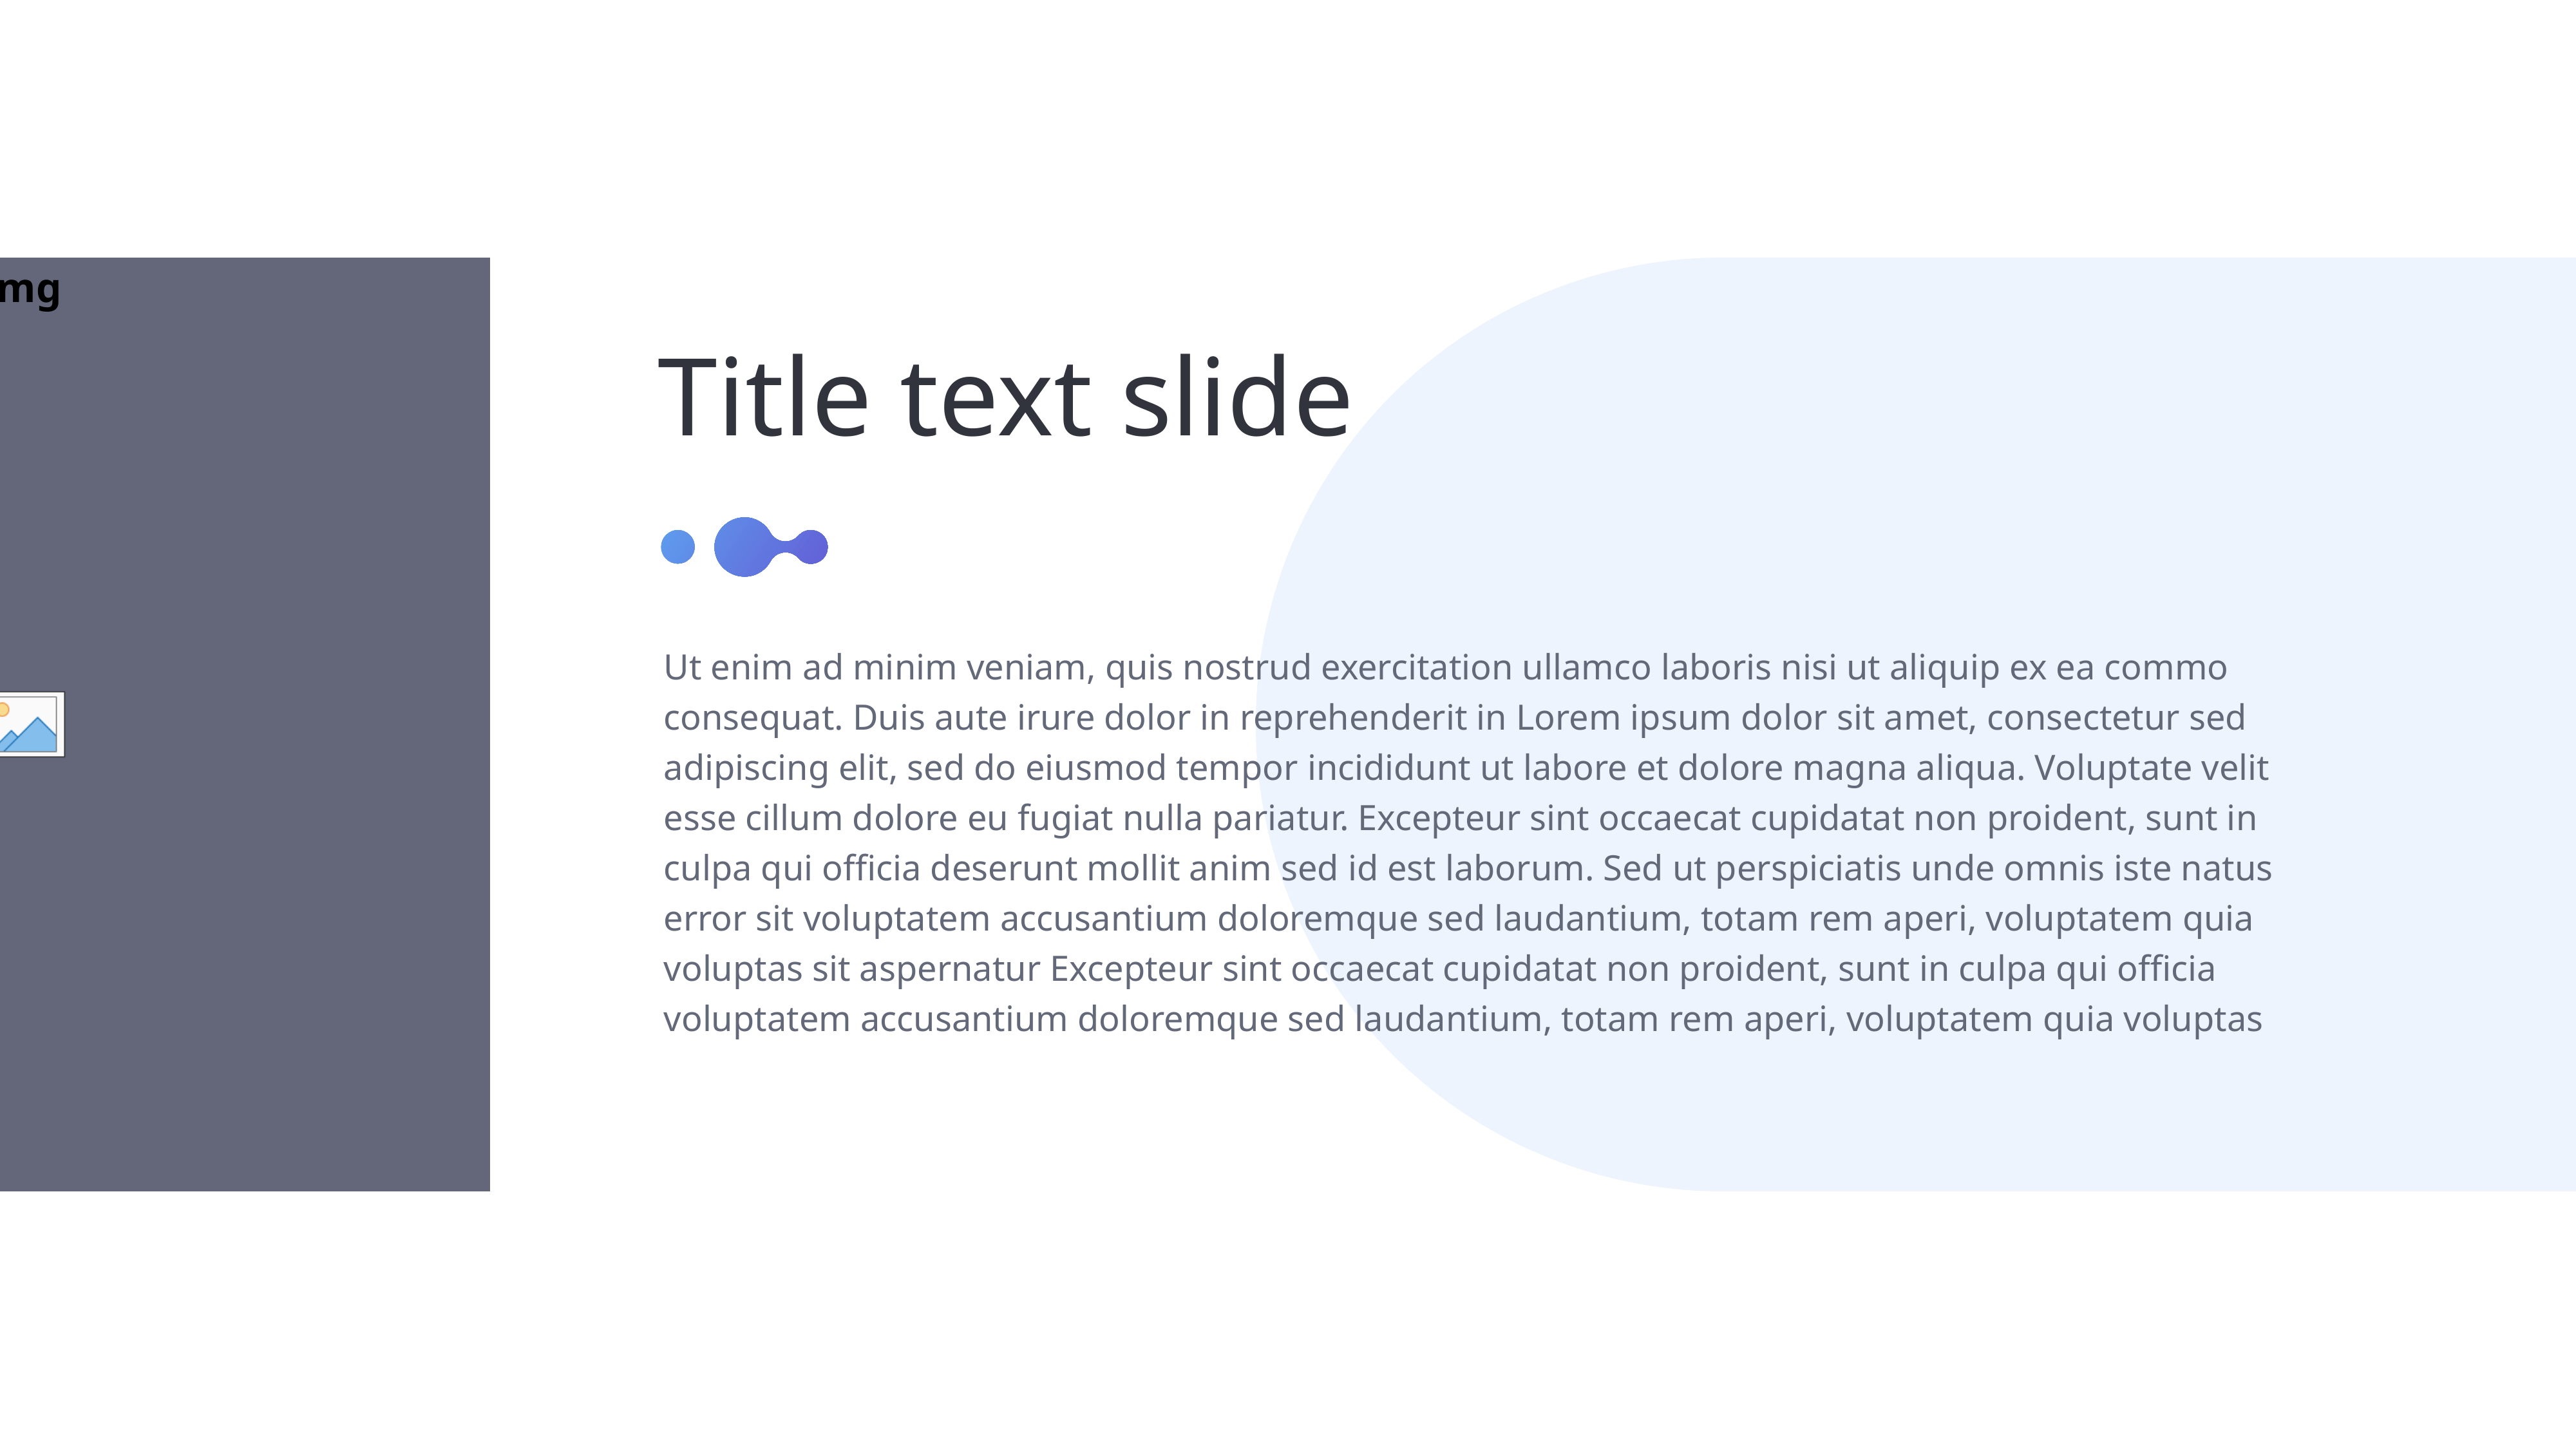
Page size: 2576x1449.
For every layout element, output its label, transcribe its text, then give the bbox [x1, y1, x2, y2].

text_box [714, 517, 828, 577]
picture [0, 257, 491, 1192]
text_box [1265, 257, 2576, 1191]
text_box Ut enim ad minim veniam, quis nostrud exercitation ullamco laboris nisi ut aliquip ex ea commo consequat. Duis aute irure dolor in reprehenderit in Lorem ipsum dolor sit amet, consectetur sed adipiscing elit, sed do eiusmod tempor incididunt ut labore et dolore magna aliqua. Voluptate velit esse cillum dolore eu fugiat nulla pariatur. Excepteur sint occaecat cupidatat non proident, sunt in culpa qui officia deserunt mollit anim sed id est laborum. Sed ut perspiciatis unde omnis iste natus error sit voluptatem accusantium doloremque sed laudantium, totam rem aperi, voluptatem quia voluptas sit aspernatur Excepteur sint occaecat cupidatat non proident, sunt in culpa qui officia voluptatem accusantium doloremque sed laudantium, totam rem aperi, voluptatem quia voluptas [658, 631, 2298, 1044]
text_box [661, 530, 695, 564]
text_box Title text slide [652, 323, 1615, 463]
